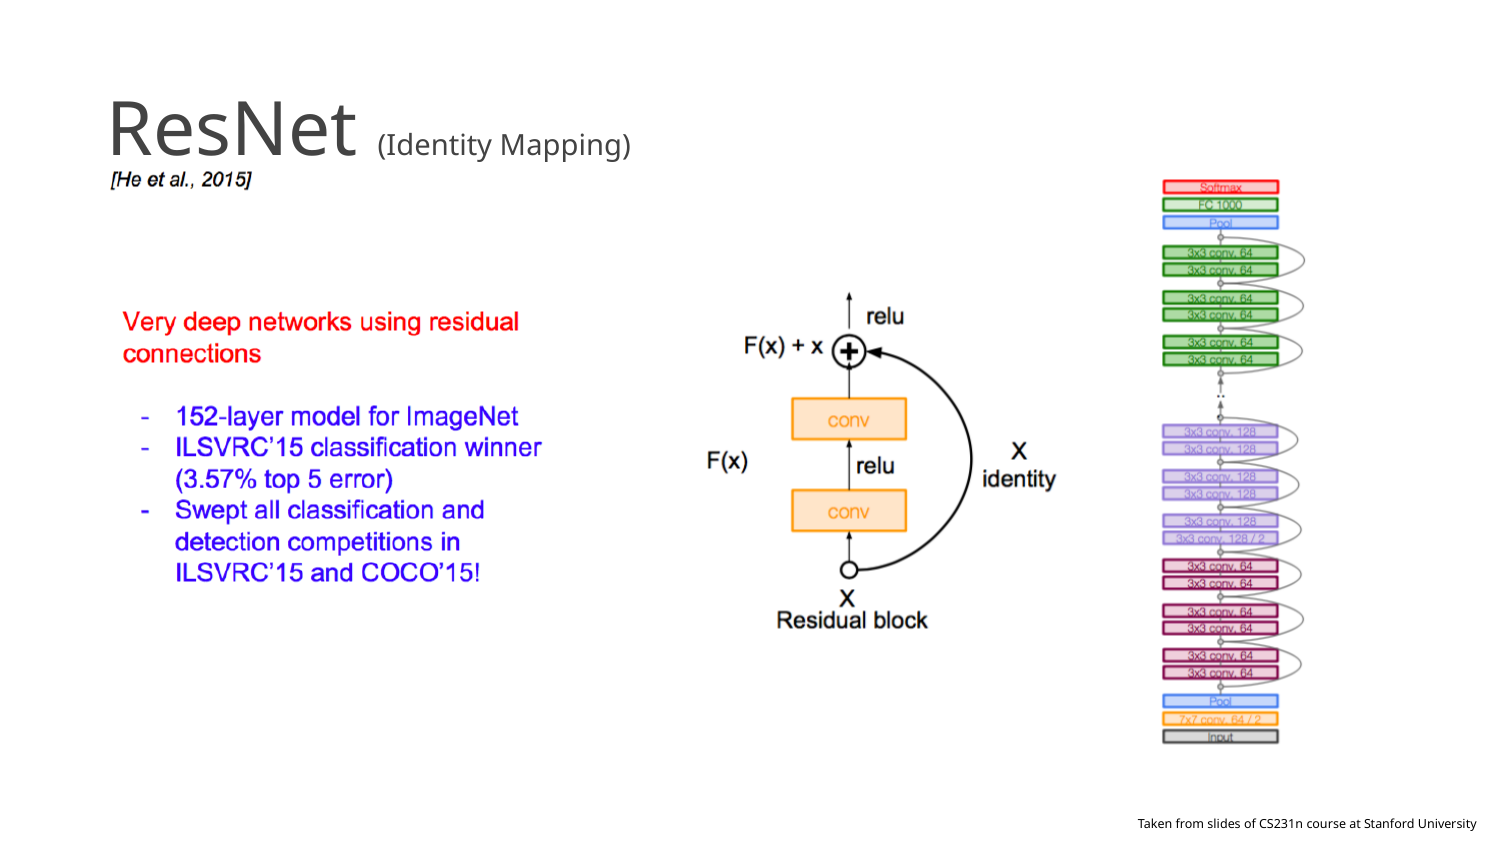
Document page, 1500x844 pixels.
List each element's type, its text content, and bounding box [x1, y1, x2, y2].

picture [676, 171, 1308, 760]
picture [105, 164, 260, 198]
picture [91, 288, 571, 693]
text_box Taken from slides of CS231n course at Stanford University [1087, 801, 1492, 831]
text_box ResNet (Identity Mapping) [91, 65, 1160, 200]
